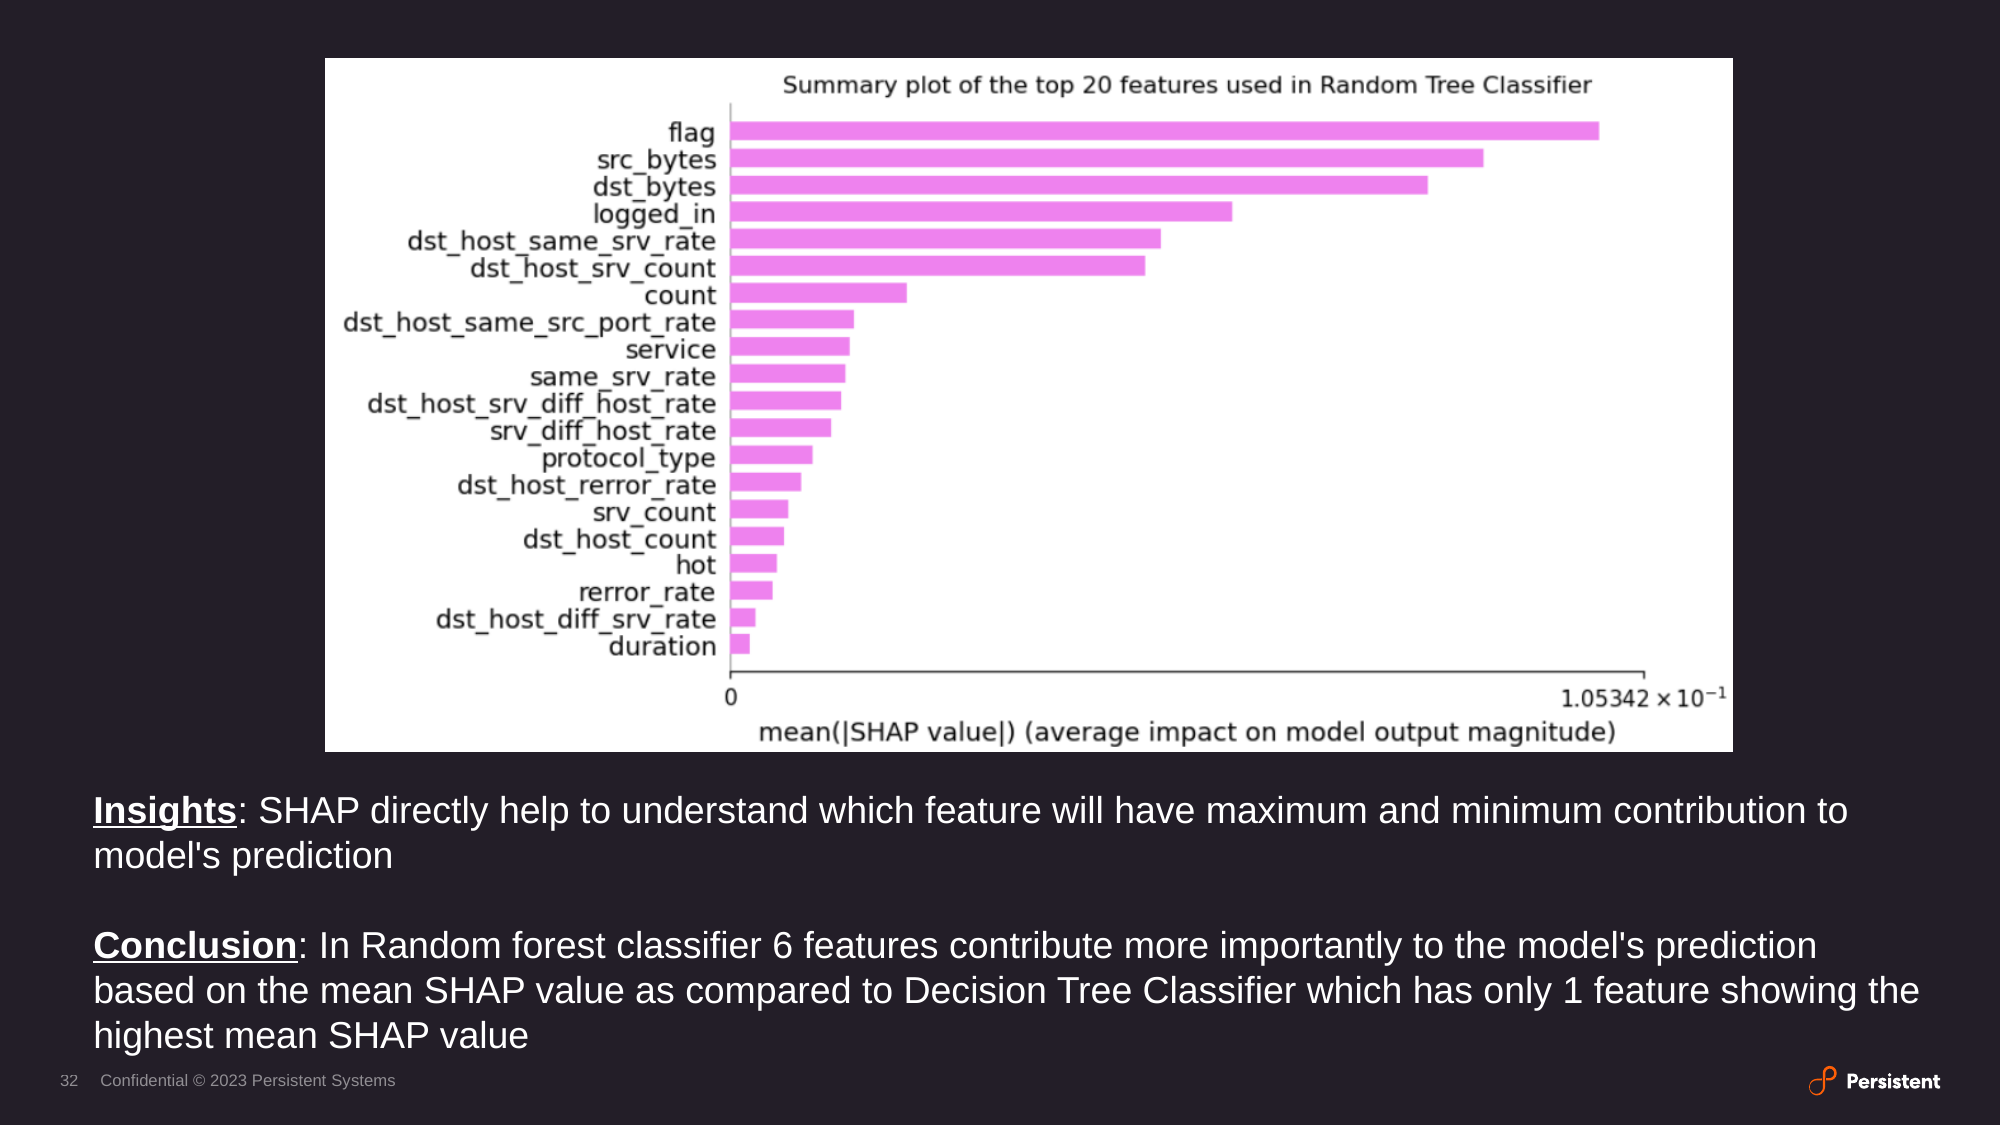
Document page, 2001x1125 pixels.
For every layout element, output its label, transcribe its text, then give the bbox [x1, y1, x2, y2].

picture [325, 58, 1733, 752]
text_box Insights: SHAP directly help to understand which feature will have maximum and minimum contribution to model's prediction Conclusion: In Random forest classifier 6 features contribute more importantly to the model's prediction based on the mean SHAP value as compared to Decision Tree Classifier which has only 1 feature showing the highest mean SHAP value [78, 778, 1942, 1064]
slide_number 32 [60, 1034, 79, 1125]
